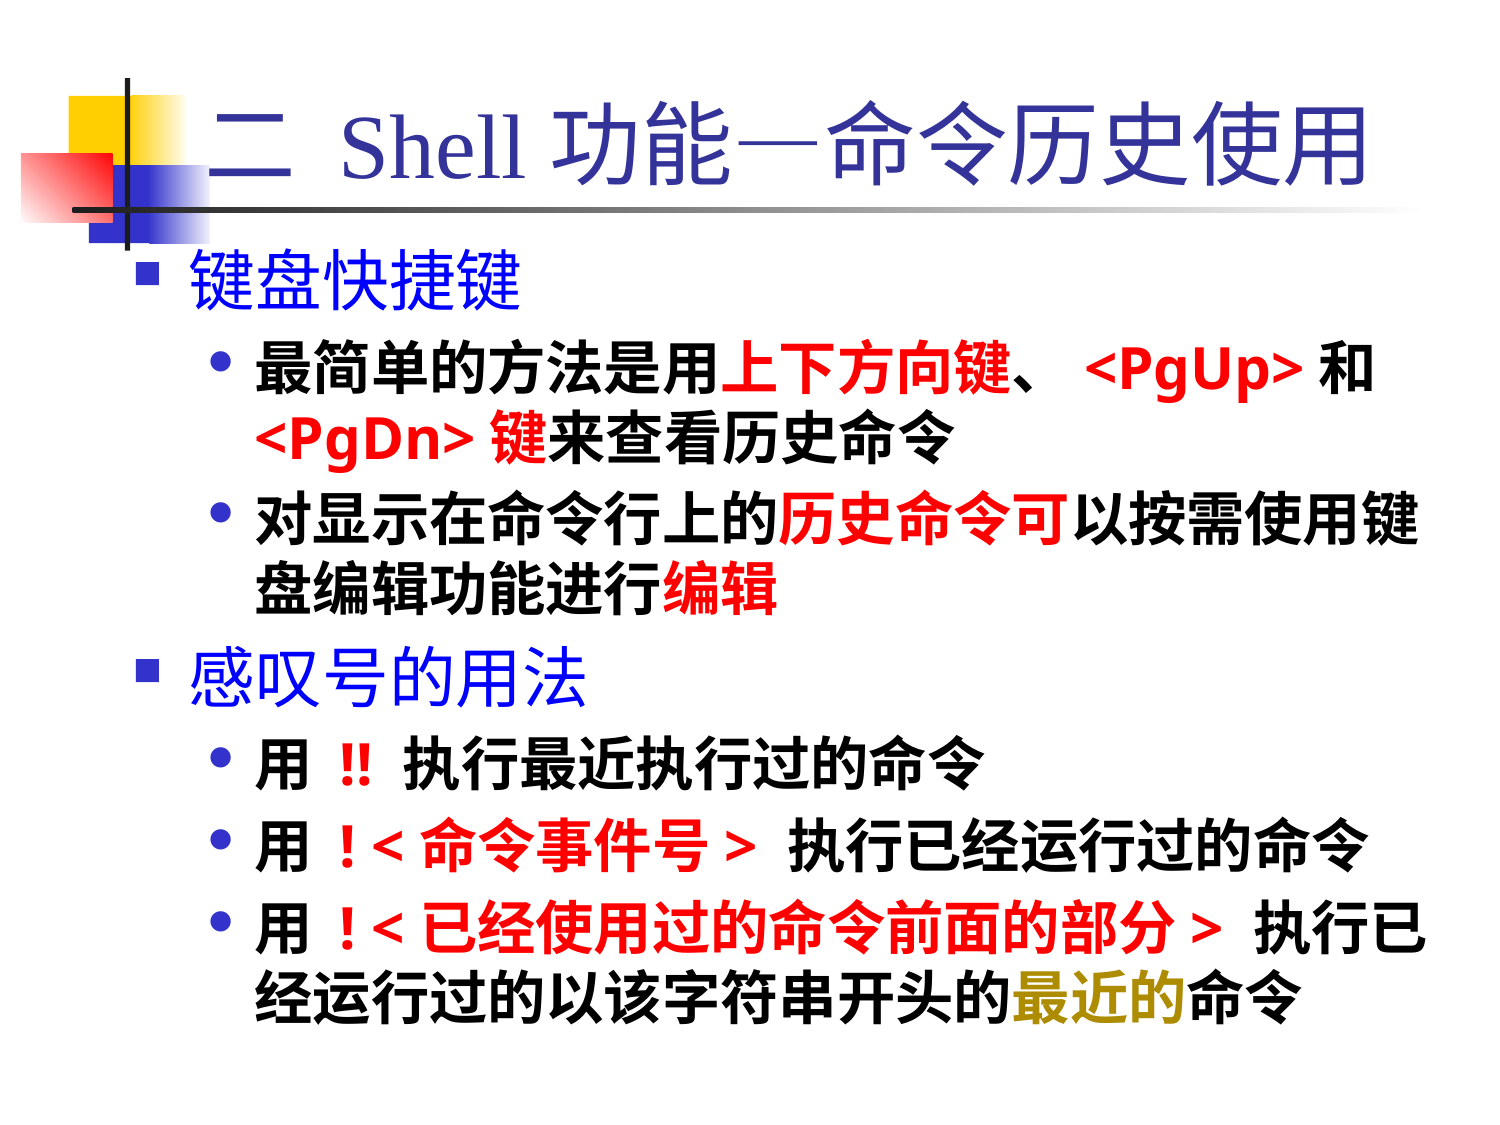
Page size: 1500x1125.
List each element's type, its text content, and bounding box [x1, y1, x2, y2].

list 键盘快捷键 最简单的方法是用上下方向键、<PgUp>和<PgDn>键来查看历史命令 对显示在命令行上的历史命令可以按需使用键盘编辑功能进行编辑 感叹号的用法 用 !! 执行最近执行过的命令 用 ! <命令事件号> 执行已经运行过的命令 用 ! <已经使用过的命令前面的部分> 执行已经运行过的以该字符串开头的最近的命令 [117, 231, 1468, 1071]
title 二 Shell功能—命令历史使用 [189, 31, 1468, 205]
